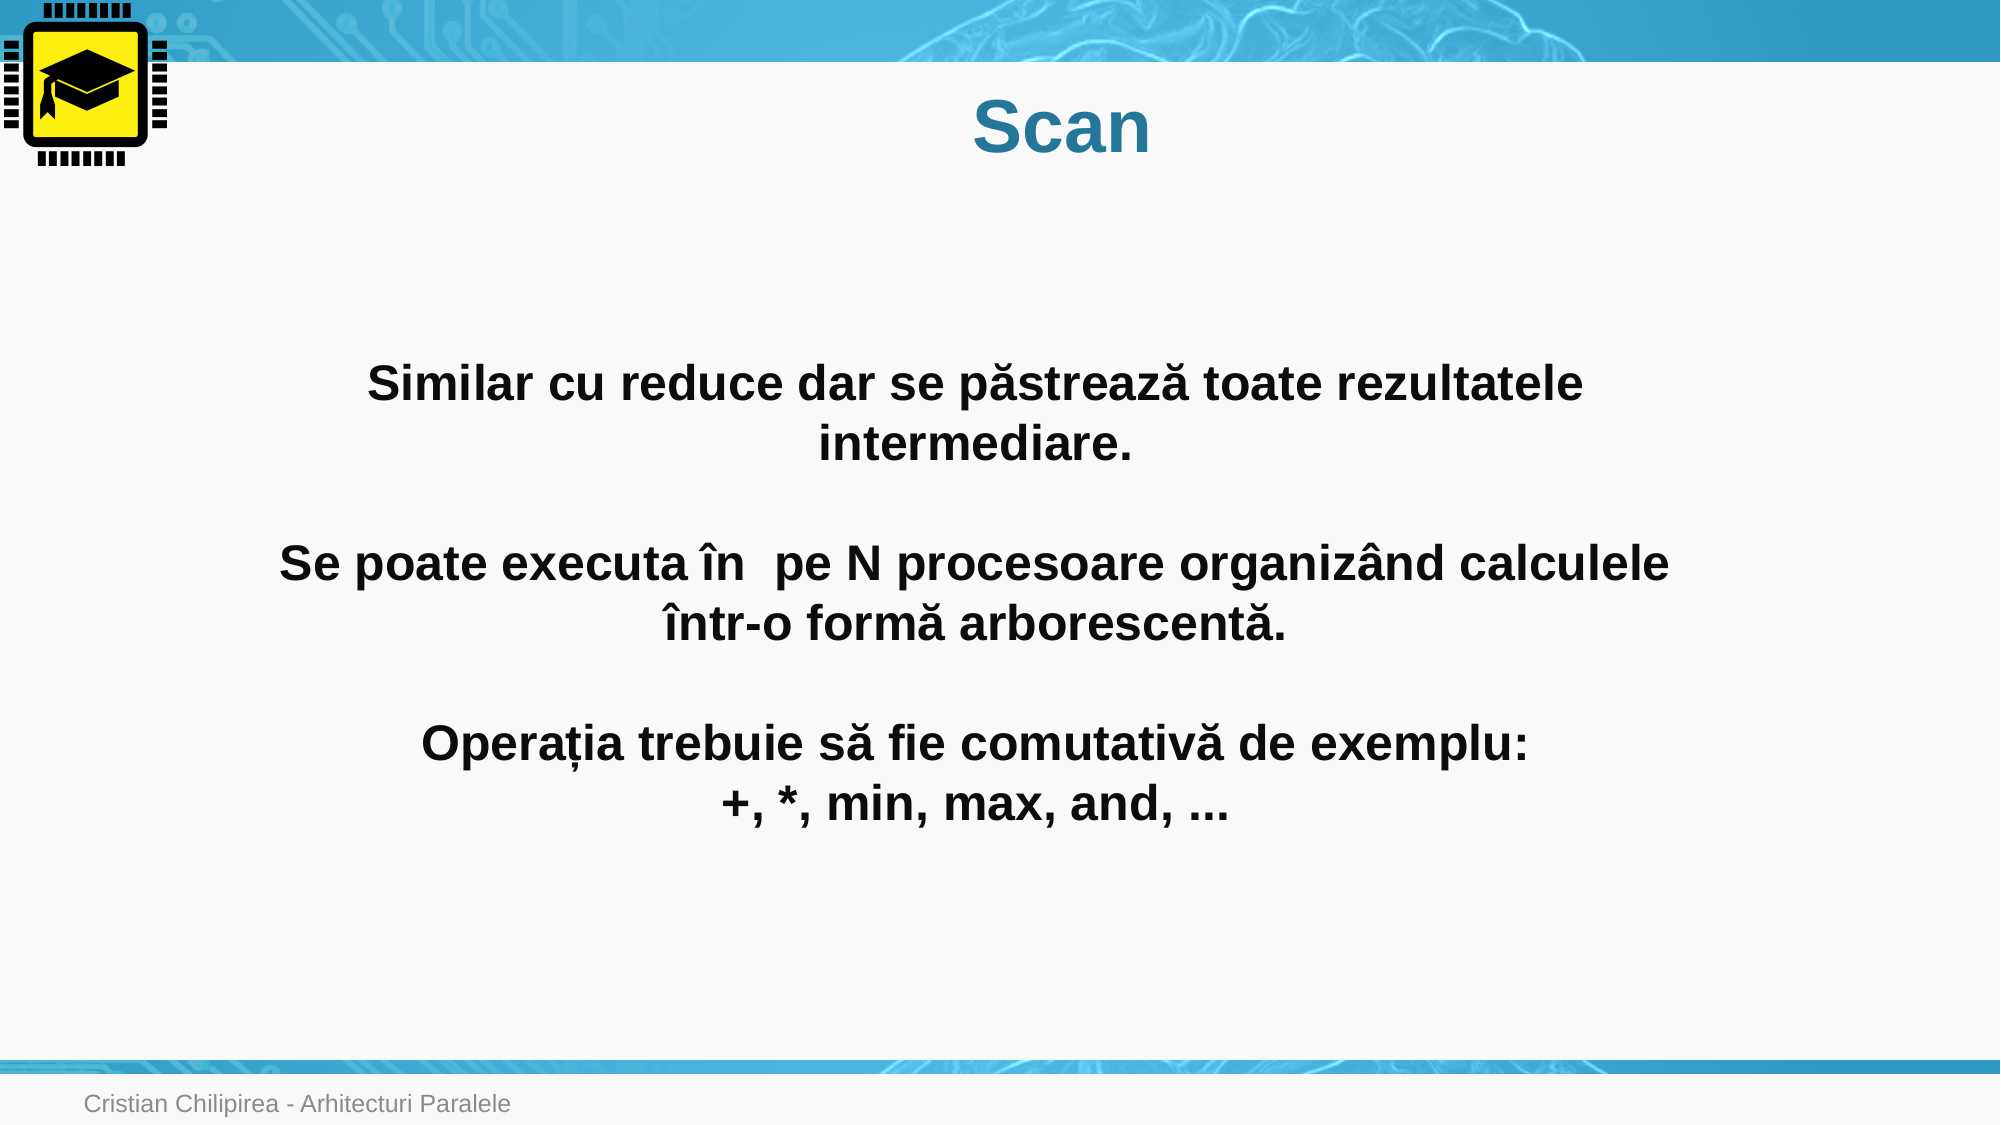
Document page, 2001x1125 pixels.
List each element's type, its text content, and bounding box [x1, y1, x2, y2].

picture [0, 0, 2000, 166]
footer Cristian Chilipirea - Arhitecturi Paralele [68, 1083, 1542, 1125]
title Scan [170, 76, 1955, 180]
picture [0, 1060, 2000, 1074]
